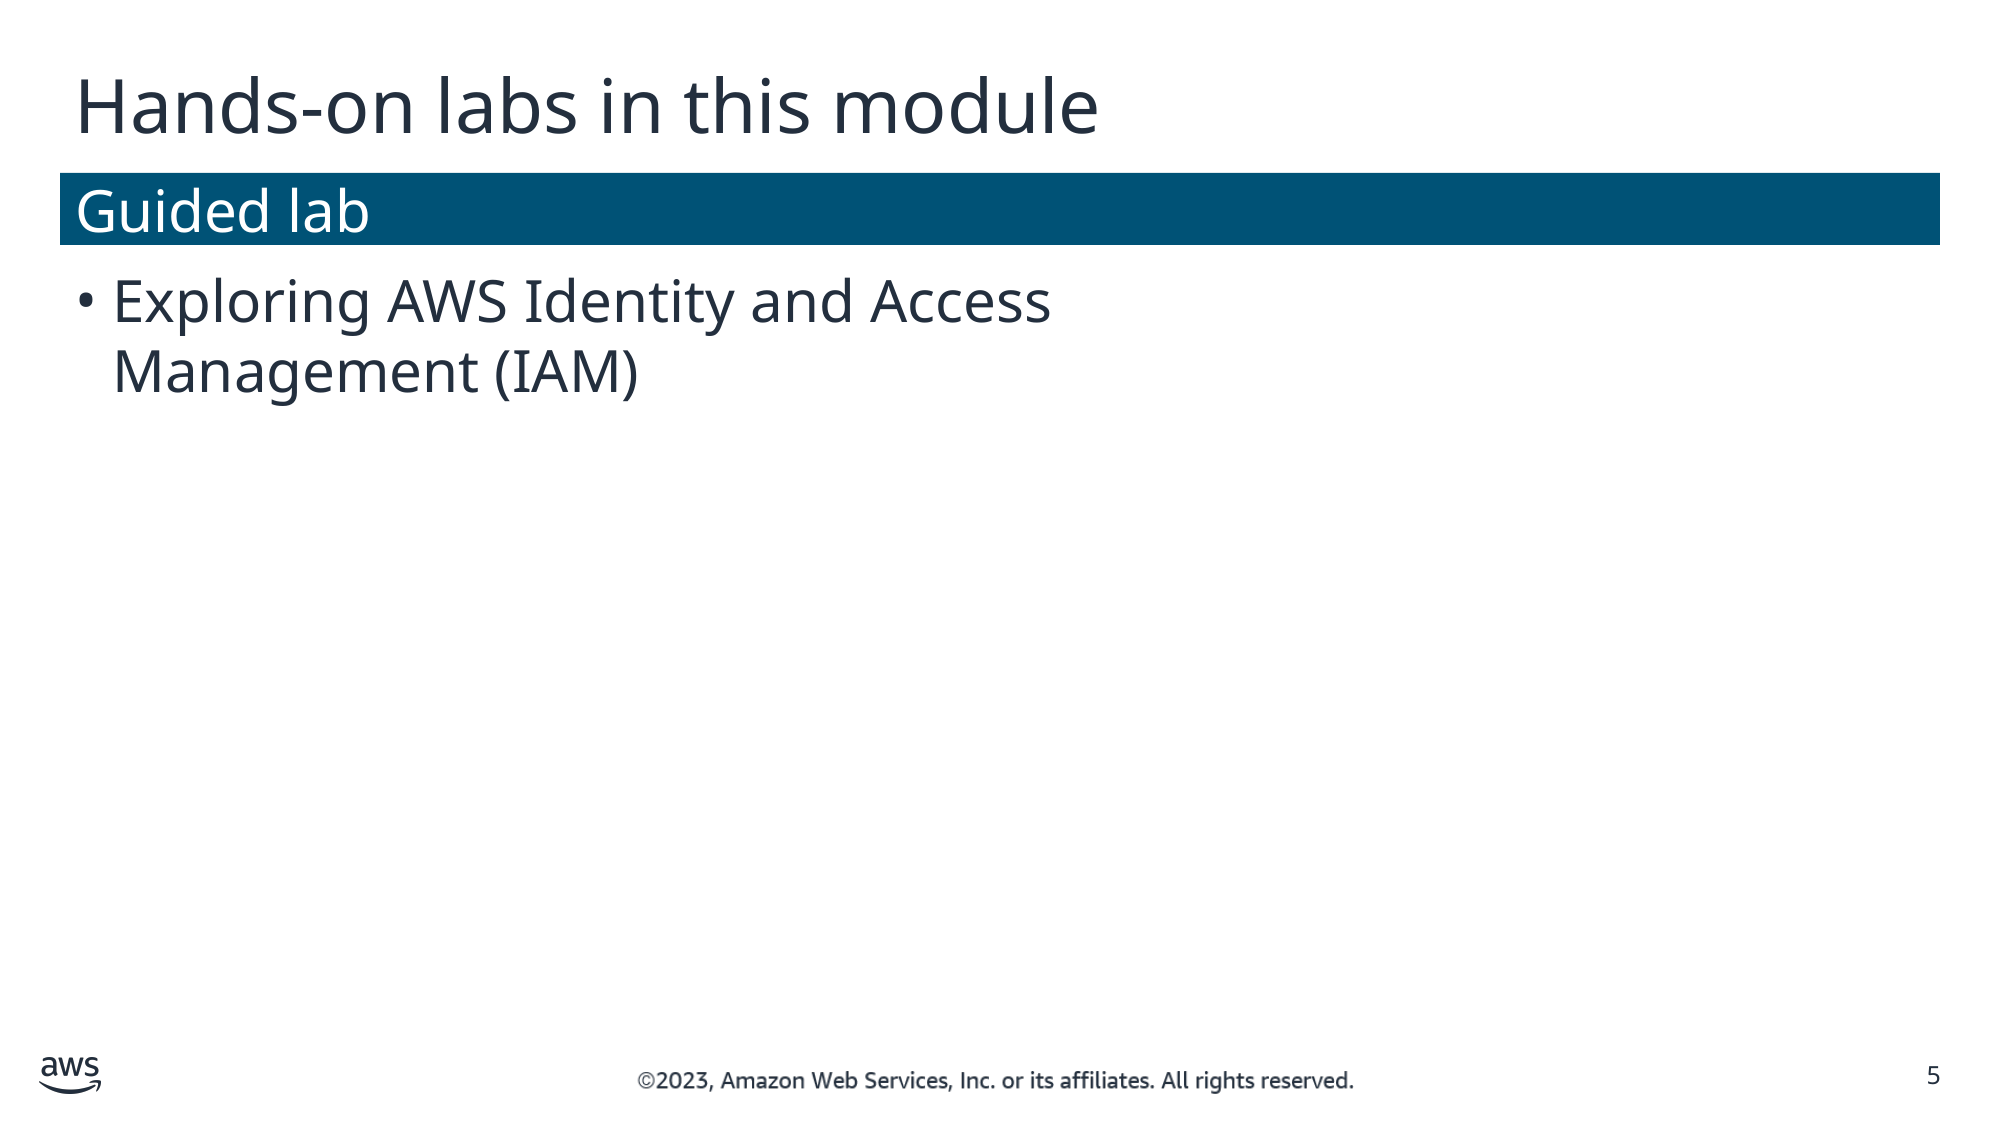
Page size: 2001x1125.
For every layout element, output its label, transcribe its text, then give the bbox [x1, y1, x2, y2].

list Exploring AWS Identity and Access Management (IAM) [60, 256, 1314, 1056]
title Hands-on labs in this module [59, 49, 1941, 170]
picture [621, 1057, 1378, 1109]
picture [39, 1057, 101, 1094]
slide_number ‹#› [1861, 1057, 1941, 1095]
list Guided lab [60, 172, 1940, 245]
